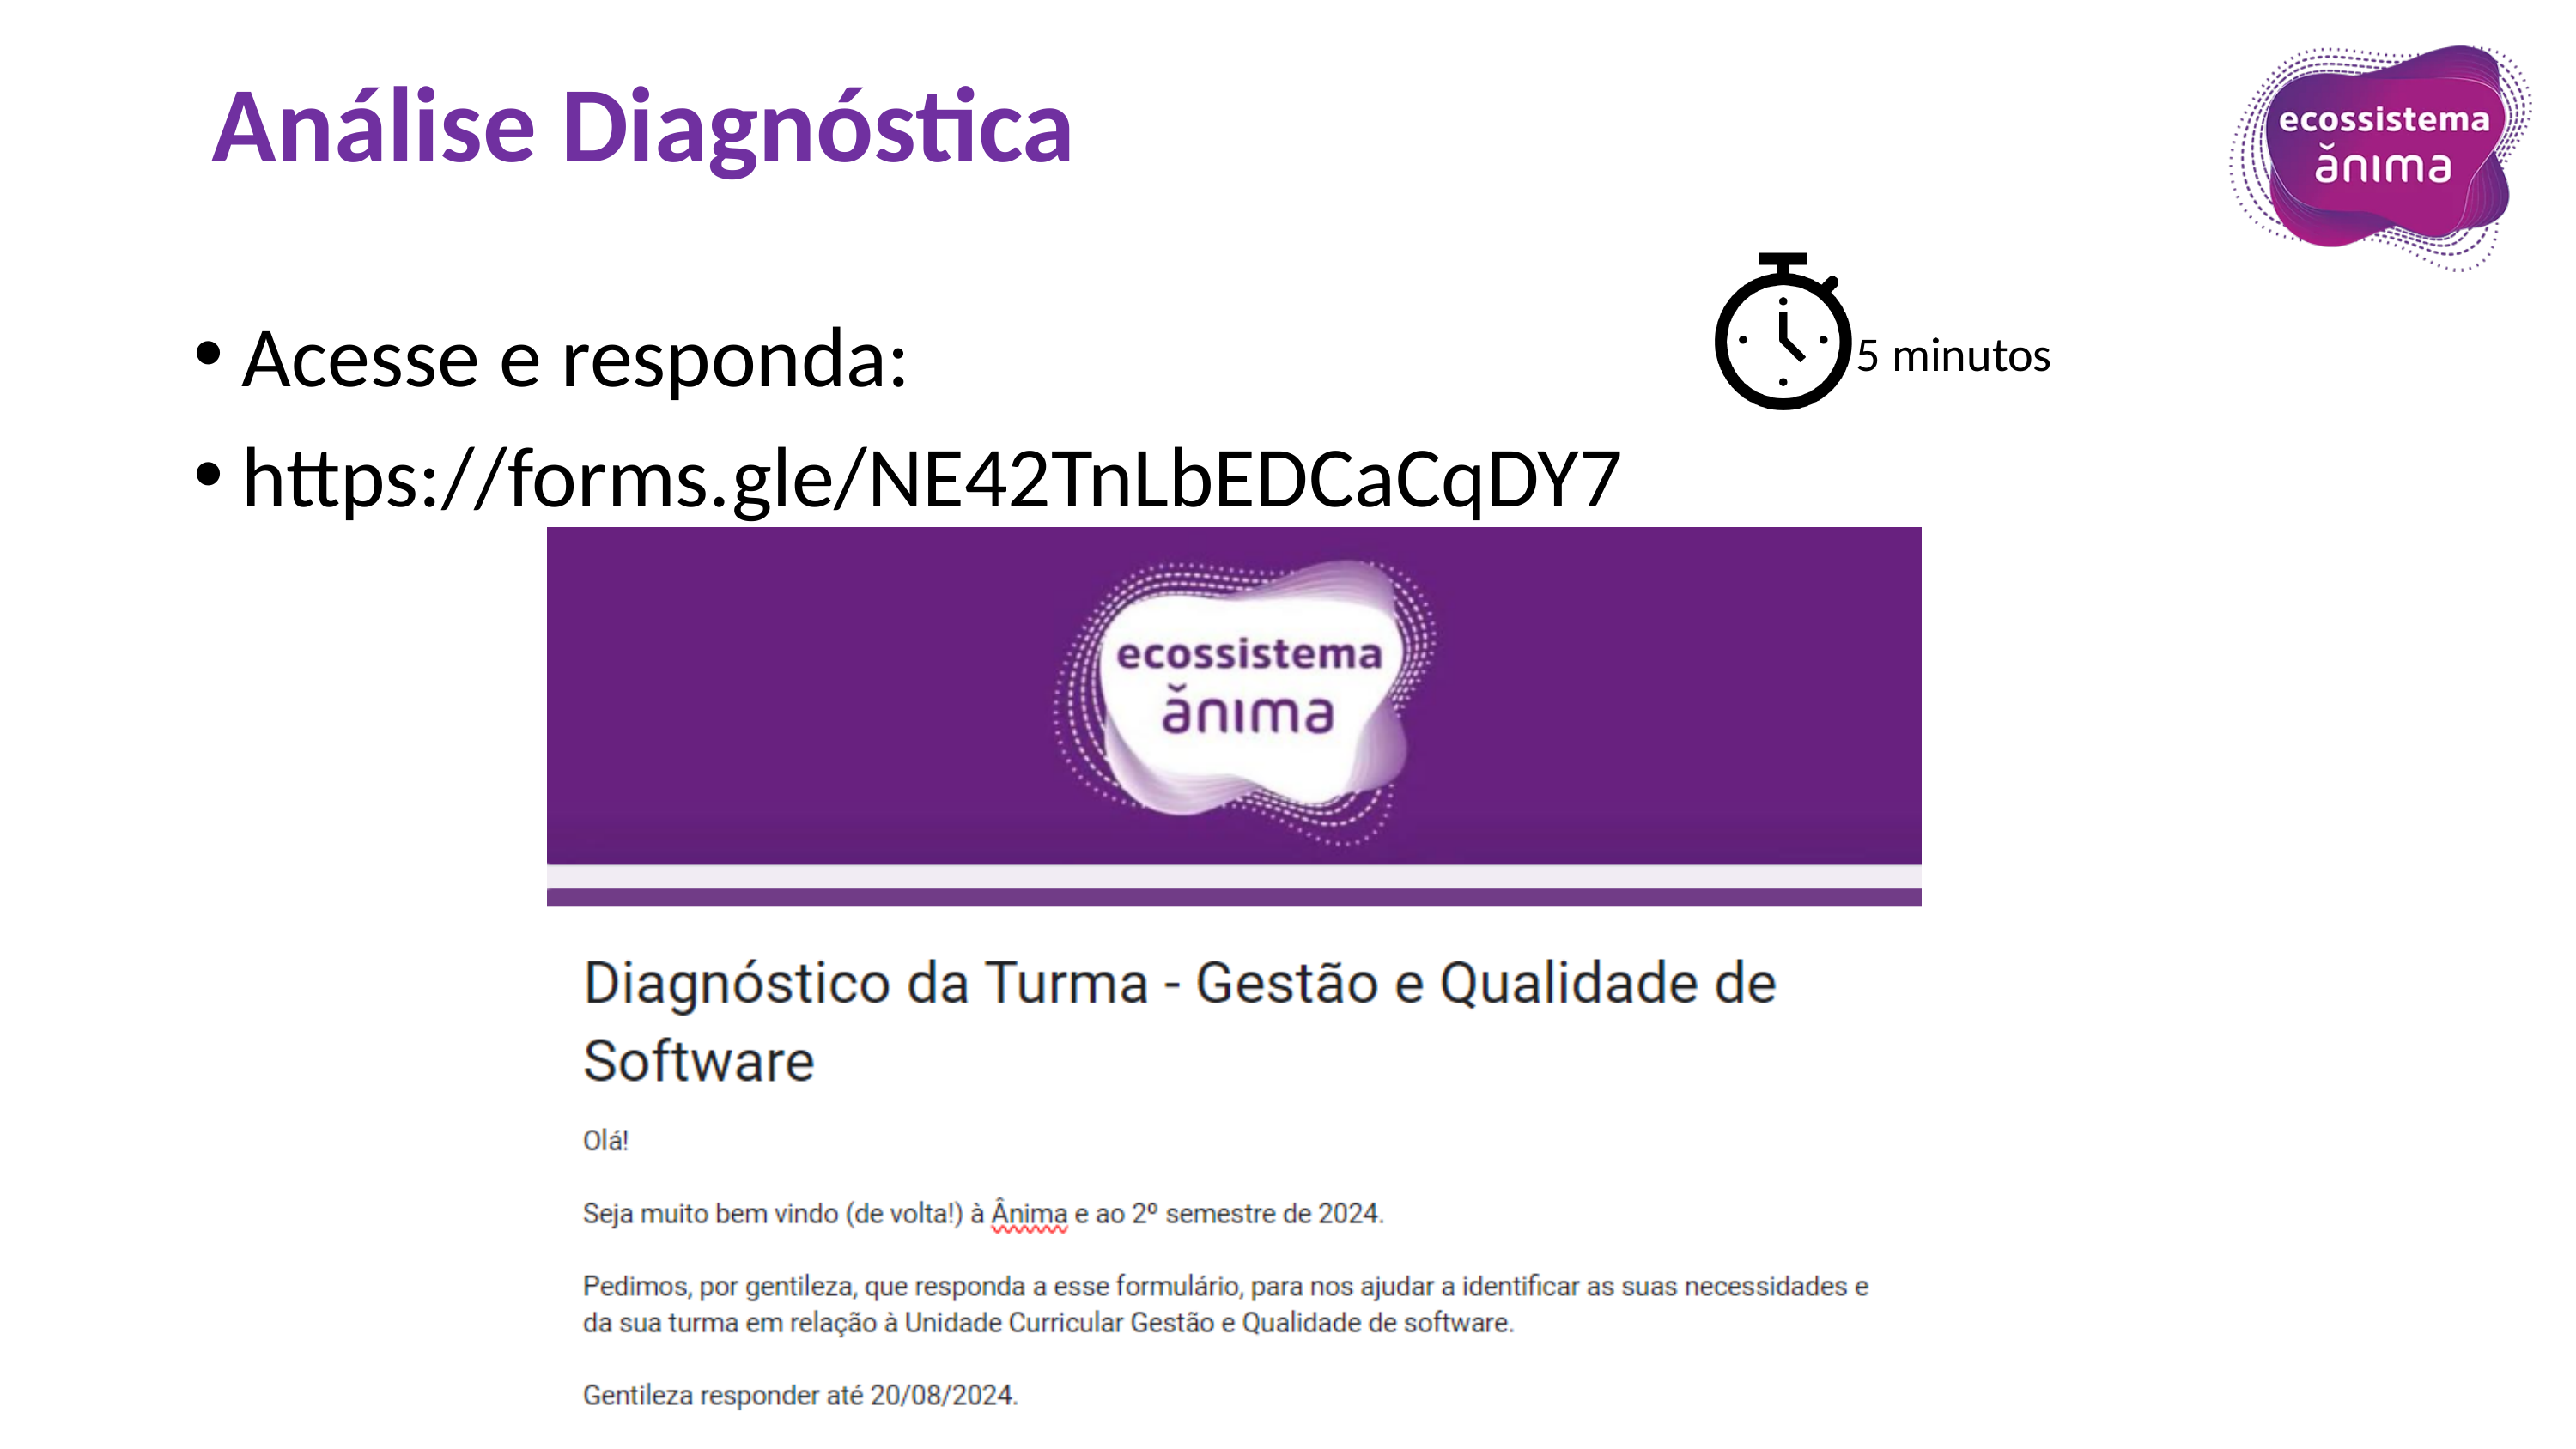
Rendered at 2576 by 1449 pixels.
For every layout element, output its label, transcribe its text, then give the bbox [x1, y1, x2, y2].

list Acesse e responda: https://forms.gle/NE42TnLbEDCaCqDY7 [180, 294, 1847, 1214]
picture [2221, 38, 2543, 280]
picture [547, 526, 1922, 1422]
text_box 5 minutos [1883, 317, 2066, 388]
picture [1686, 234, 1880, 428]
title Análise Diagnóstica [64, 39, 1224, 200]
